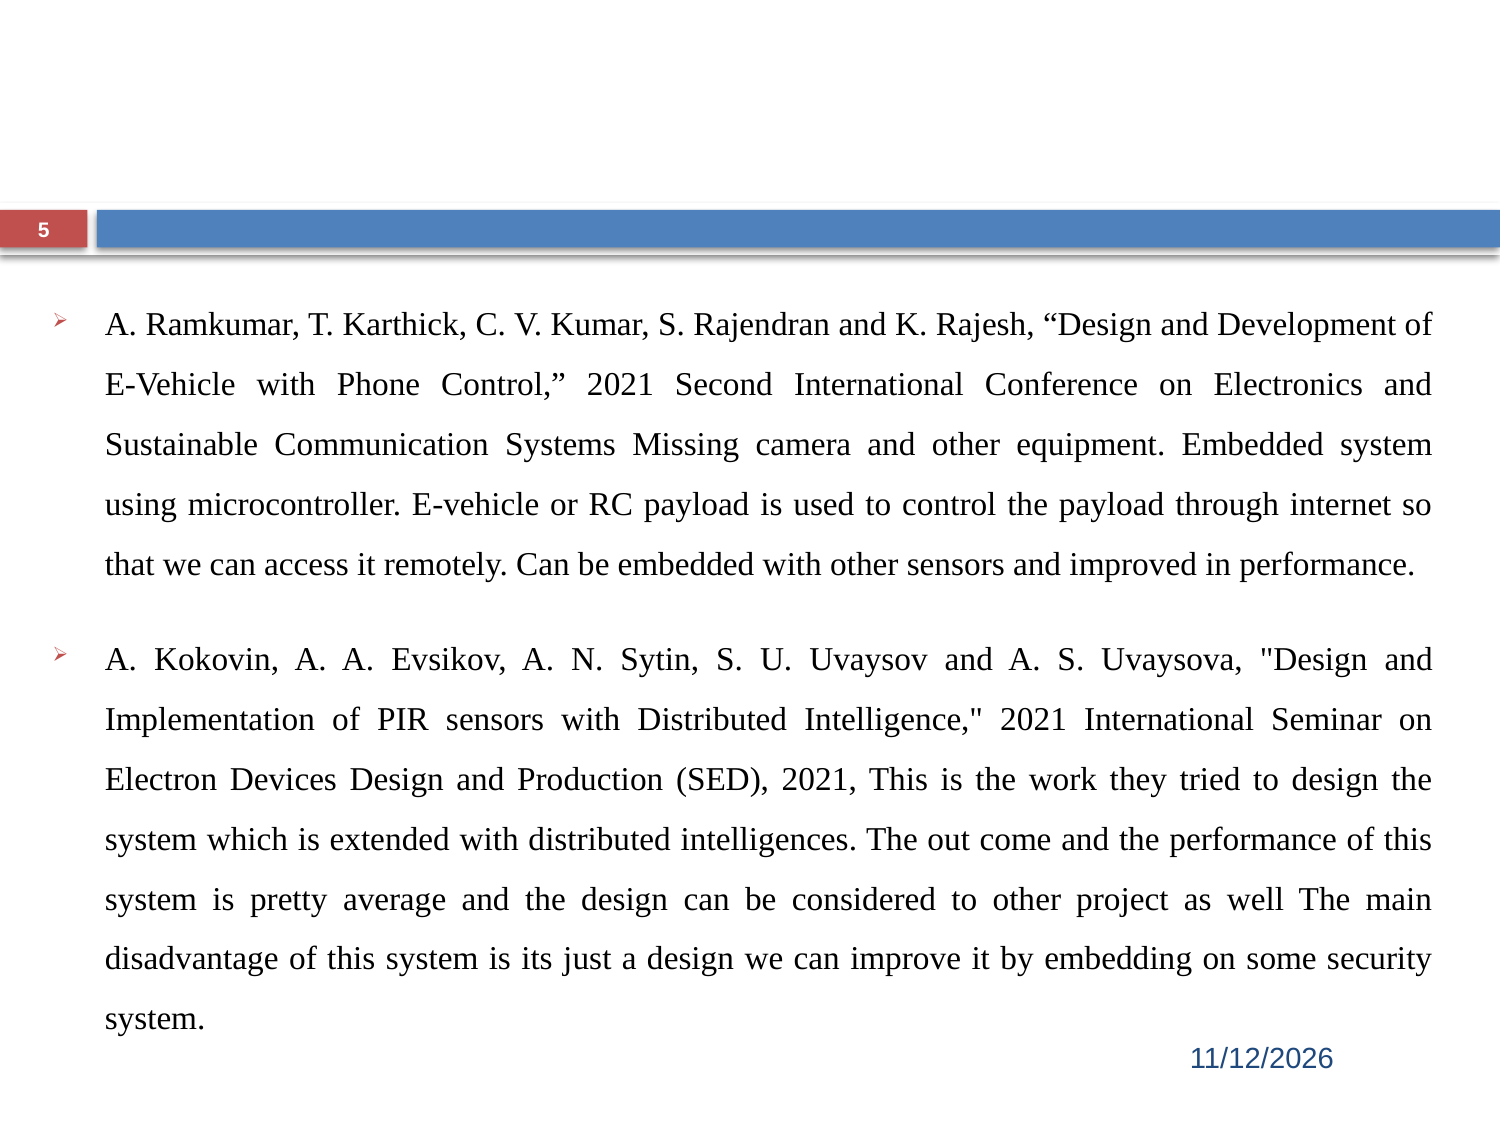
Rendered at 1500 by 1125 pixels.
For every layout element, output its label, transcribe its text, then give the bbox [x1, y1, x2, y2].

slide_number 5 [0, 208, 88, 249]
list A. Ramkumar, T. Karthick, C. V. Kumar, S. Rajendran and K. Rajesh, “Design and Development of E-Vehicle with Phone Control,” 2021 Second International Conference on Electronics and Sustainable Communication Systems Missing camera and other equipment. Embedded system using microcontroller. E-vehicle or RC payload is used to control the payload through internet so that we can access it remotely. Can be embedded with other sensors and improved in performance. A. Kokovin, A. A. Evsikov, A. N. Sytin, S. U. Uvaysov and A. S. Uvaysova, "Design and Implementation of PIR sensors with Distributed Intelligence," 2021 International Seminar on Electron Devices Design and Production (SED), 2021, This is the work they tried to design the system which is extended with distributed intelligences. The out come and the performance of this system is pretty average and the design can be considered to other project as well The main disadvantage of this system is its just a design we can improve it by embedding on some security system. [37, 274, 1451, 1098]
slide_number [1175, 1026, 1500, 1087]
